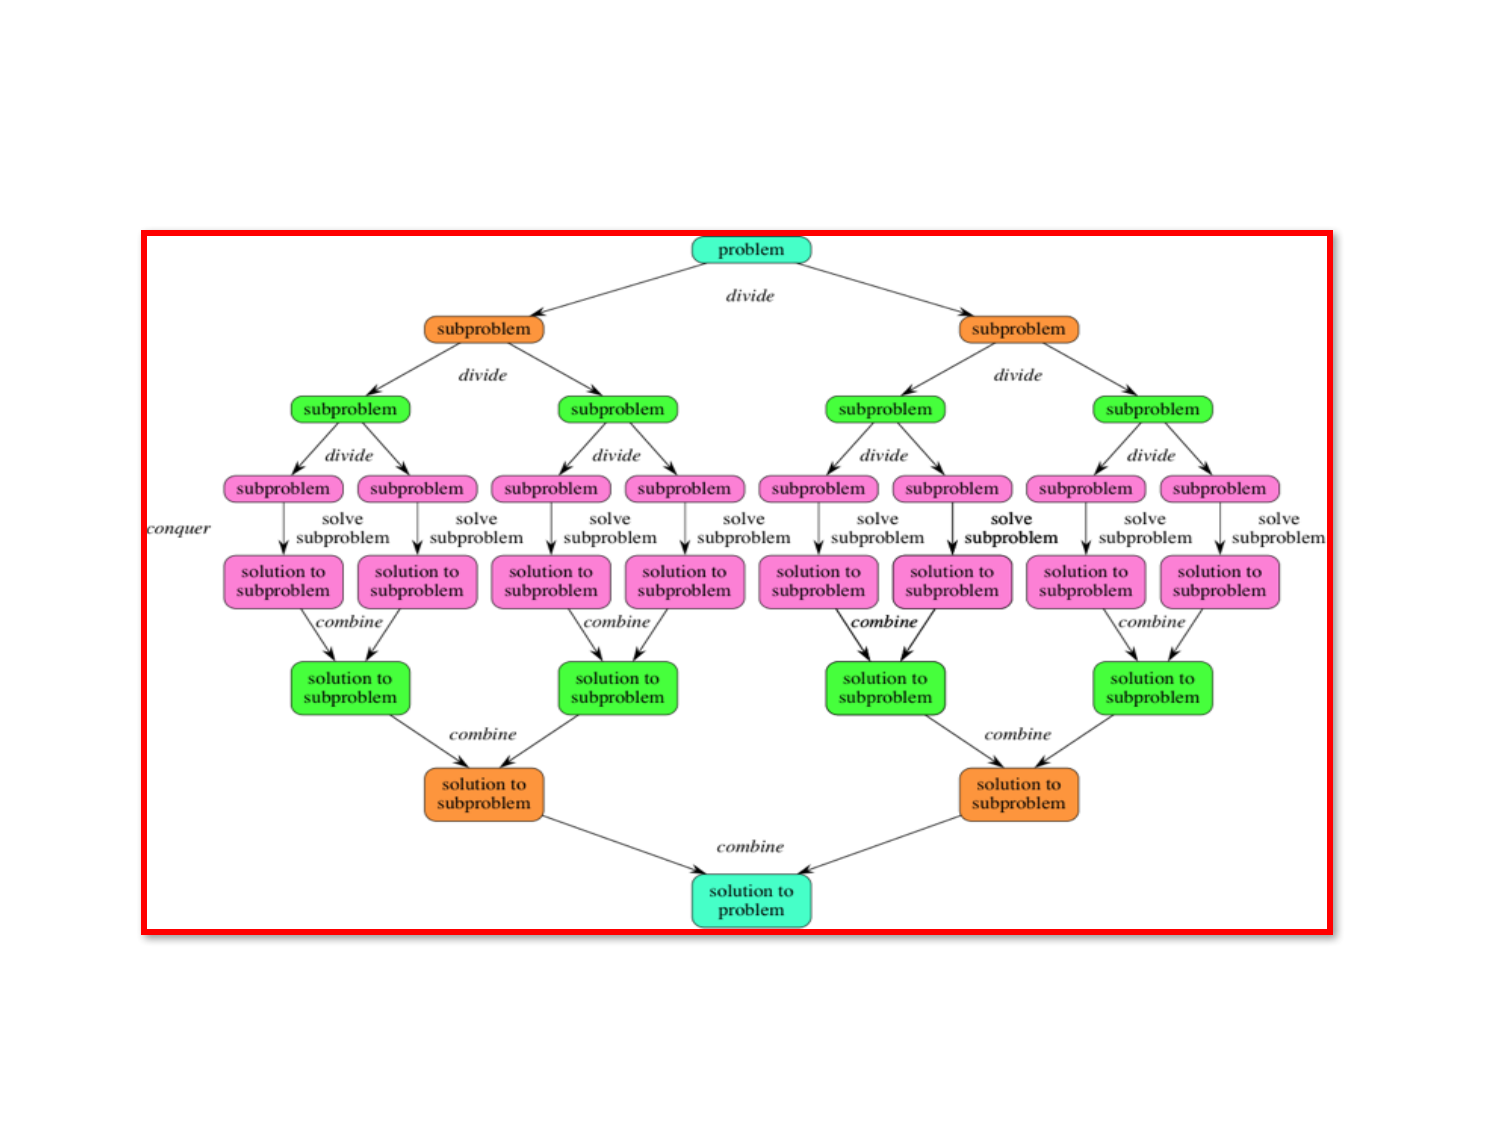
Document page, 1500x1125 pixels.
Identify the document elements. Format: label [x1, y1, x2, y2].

picture [146, 235, 1328, 929]
